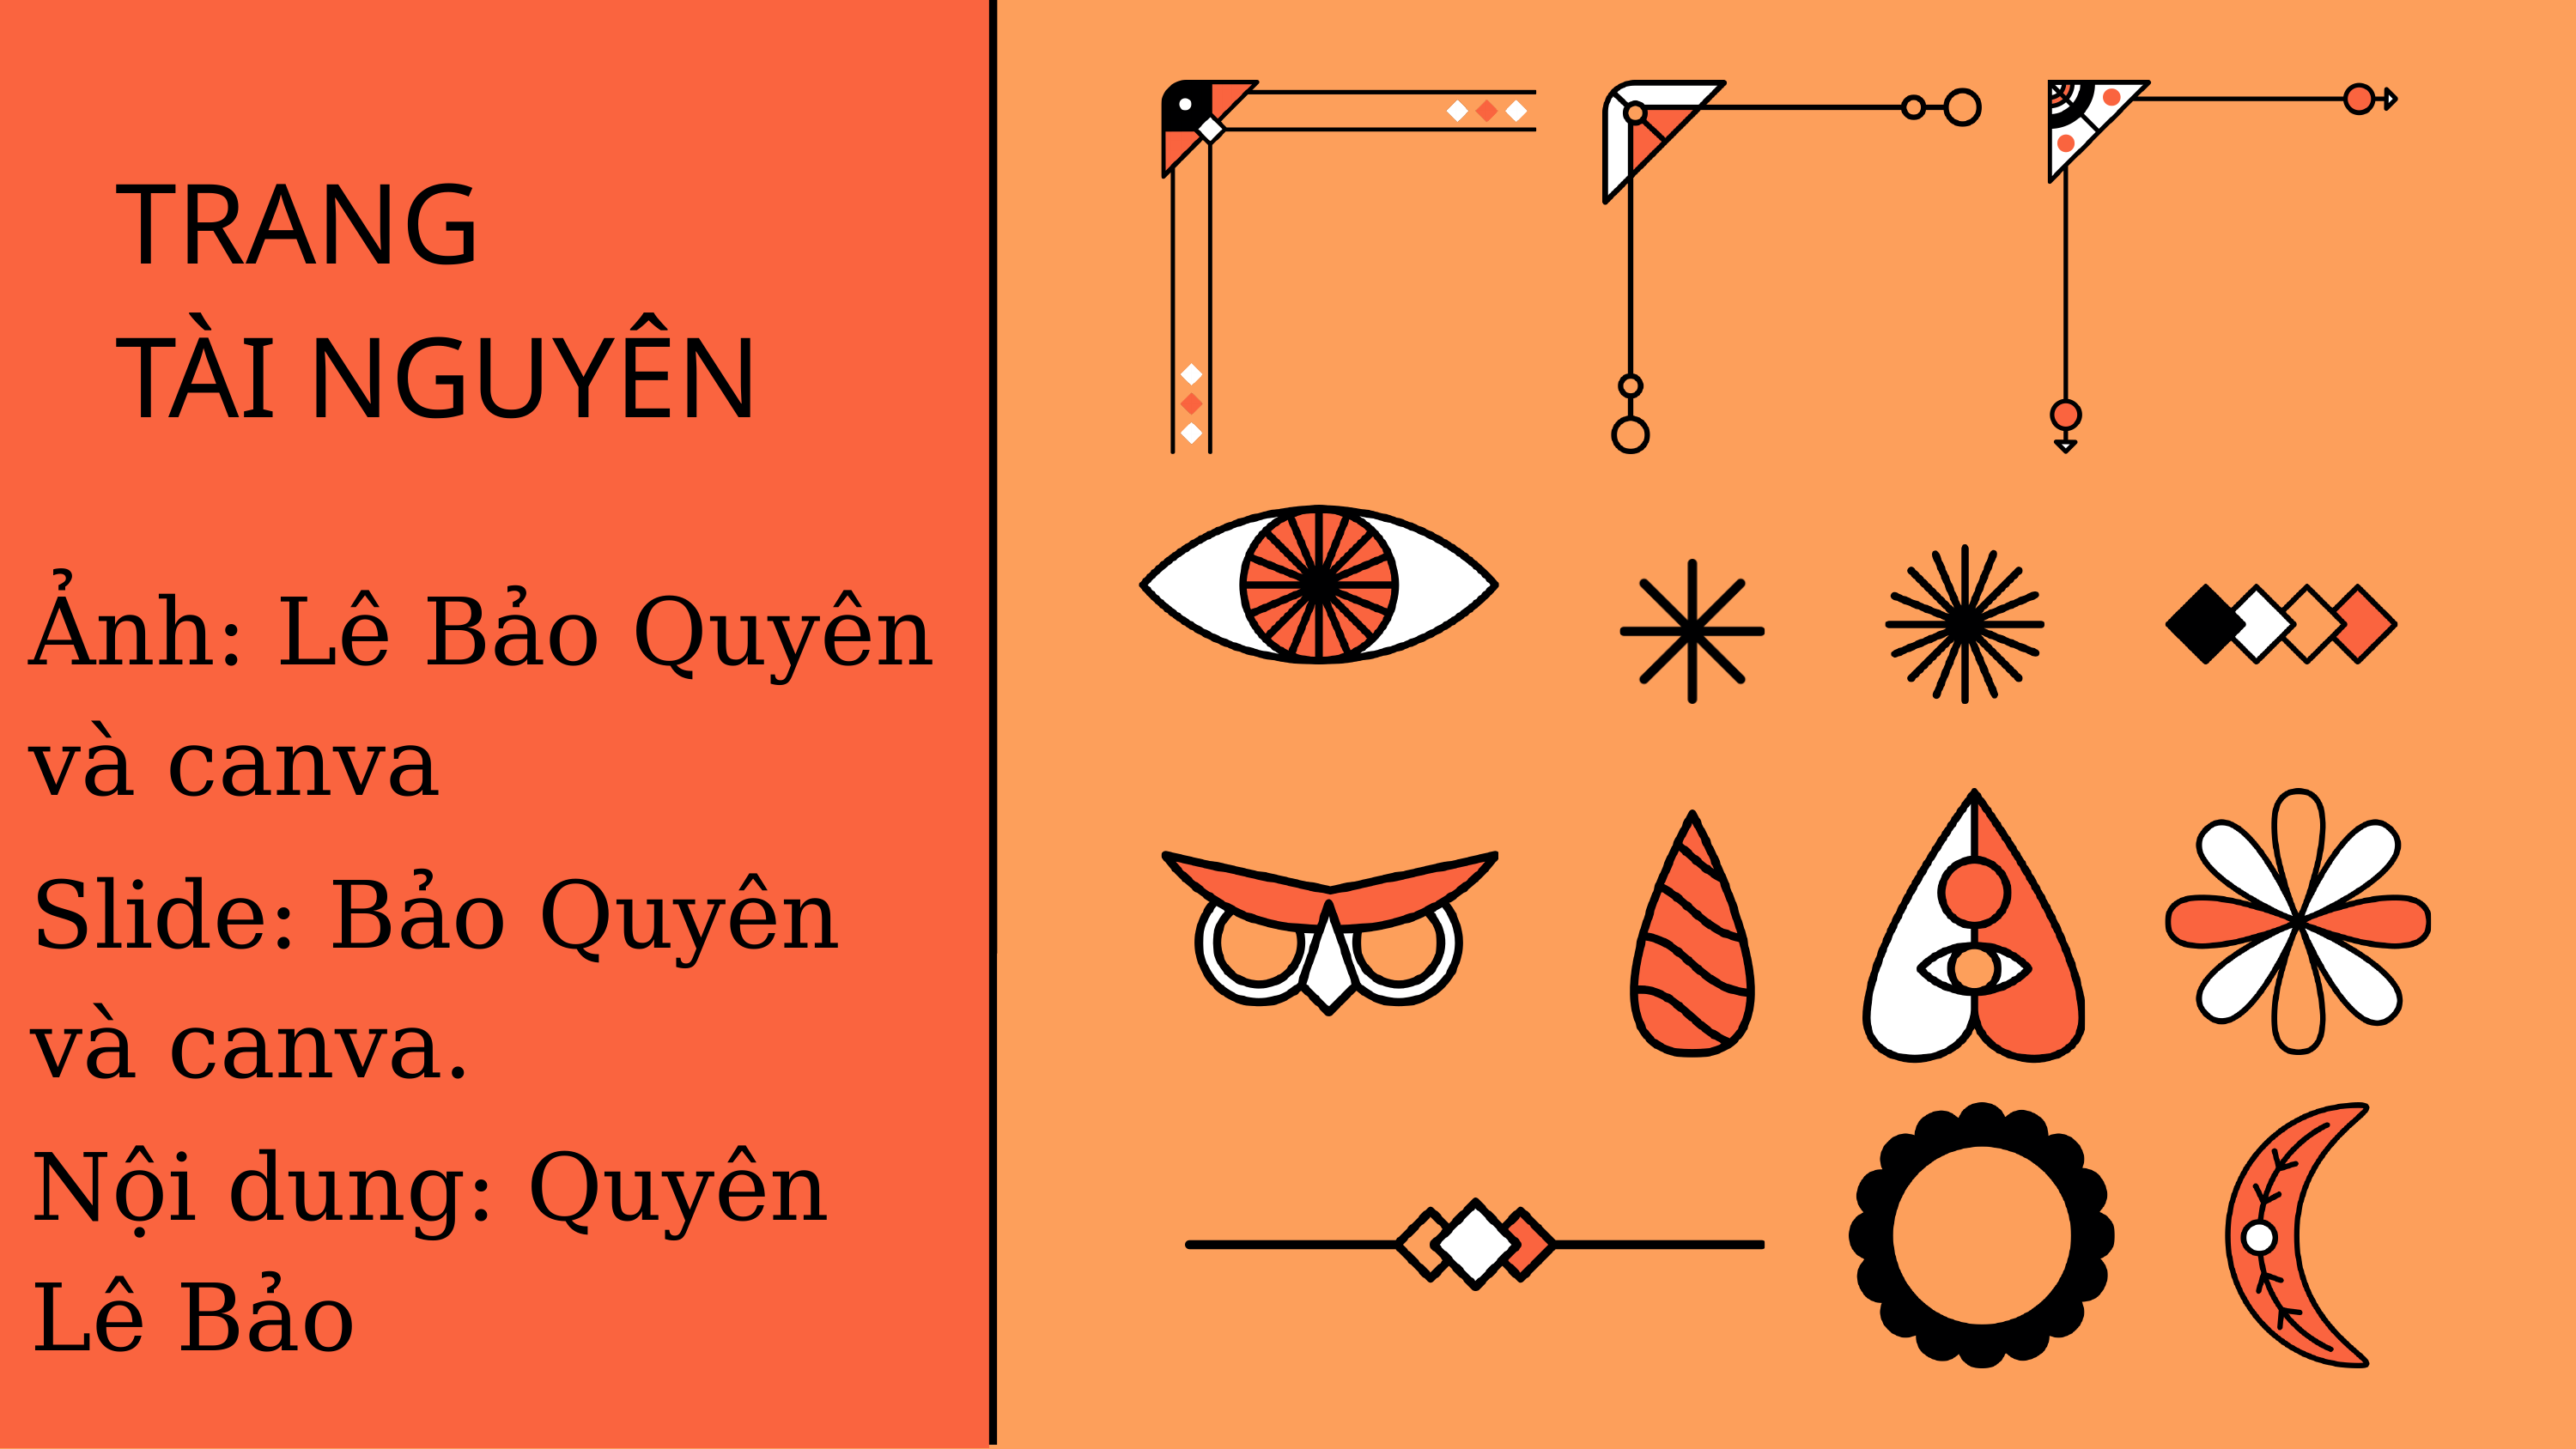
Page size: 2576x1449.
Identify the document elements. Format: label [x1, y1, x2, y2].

text_box [1139, 505, 1499, 664]
text_box [1161, 80, 1537, 454]
text_box [2165, 788, 2432, 1055]
text_box [1561, 809, 1823, 1058]
text_box [0, 0, 990, 1449]
text_box [1619, 559, 1765, 704]
text_box [1885, 544, 2044, 704]
text_box [2047, 80, 2398, 454]
text_box [1185, 1197, 1765, 1291]
text_box [2225, 1102, 2372, 1368]
text_box [2165, 584, 2398, 664]
text_box [1862, 788, 2086, 1079]
text_box [1602, 80, 1982, 454]
text_box [1849, 1102, 2115, 1368]
text_box [1161, 851, 1498, 1016]
